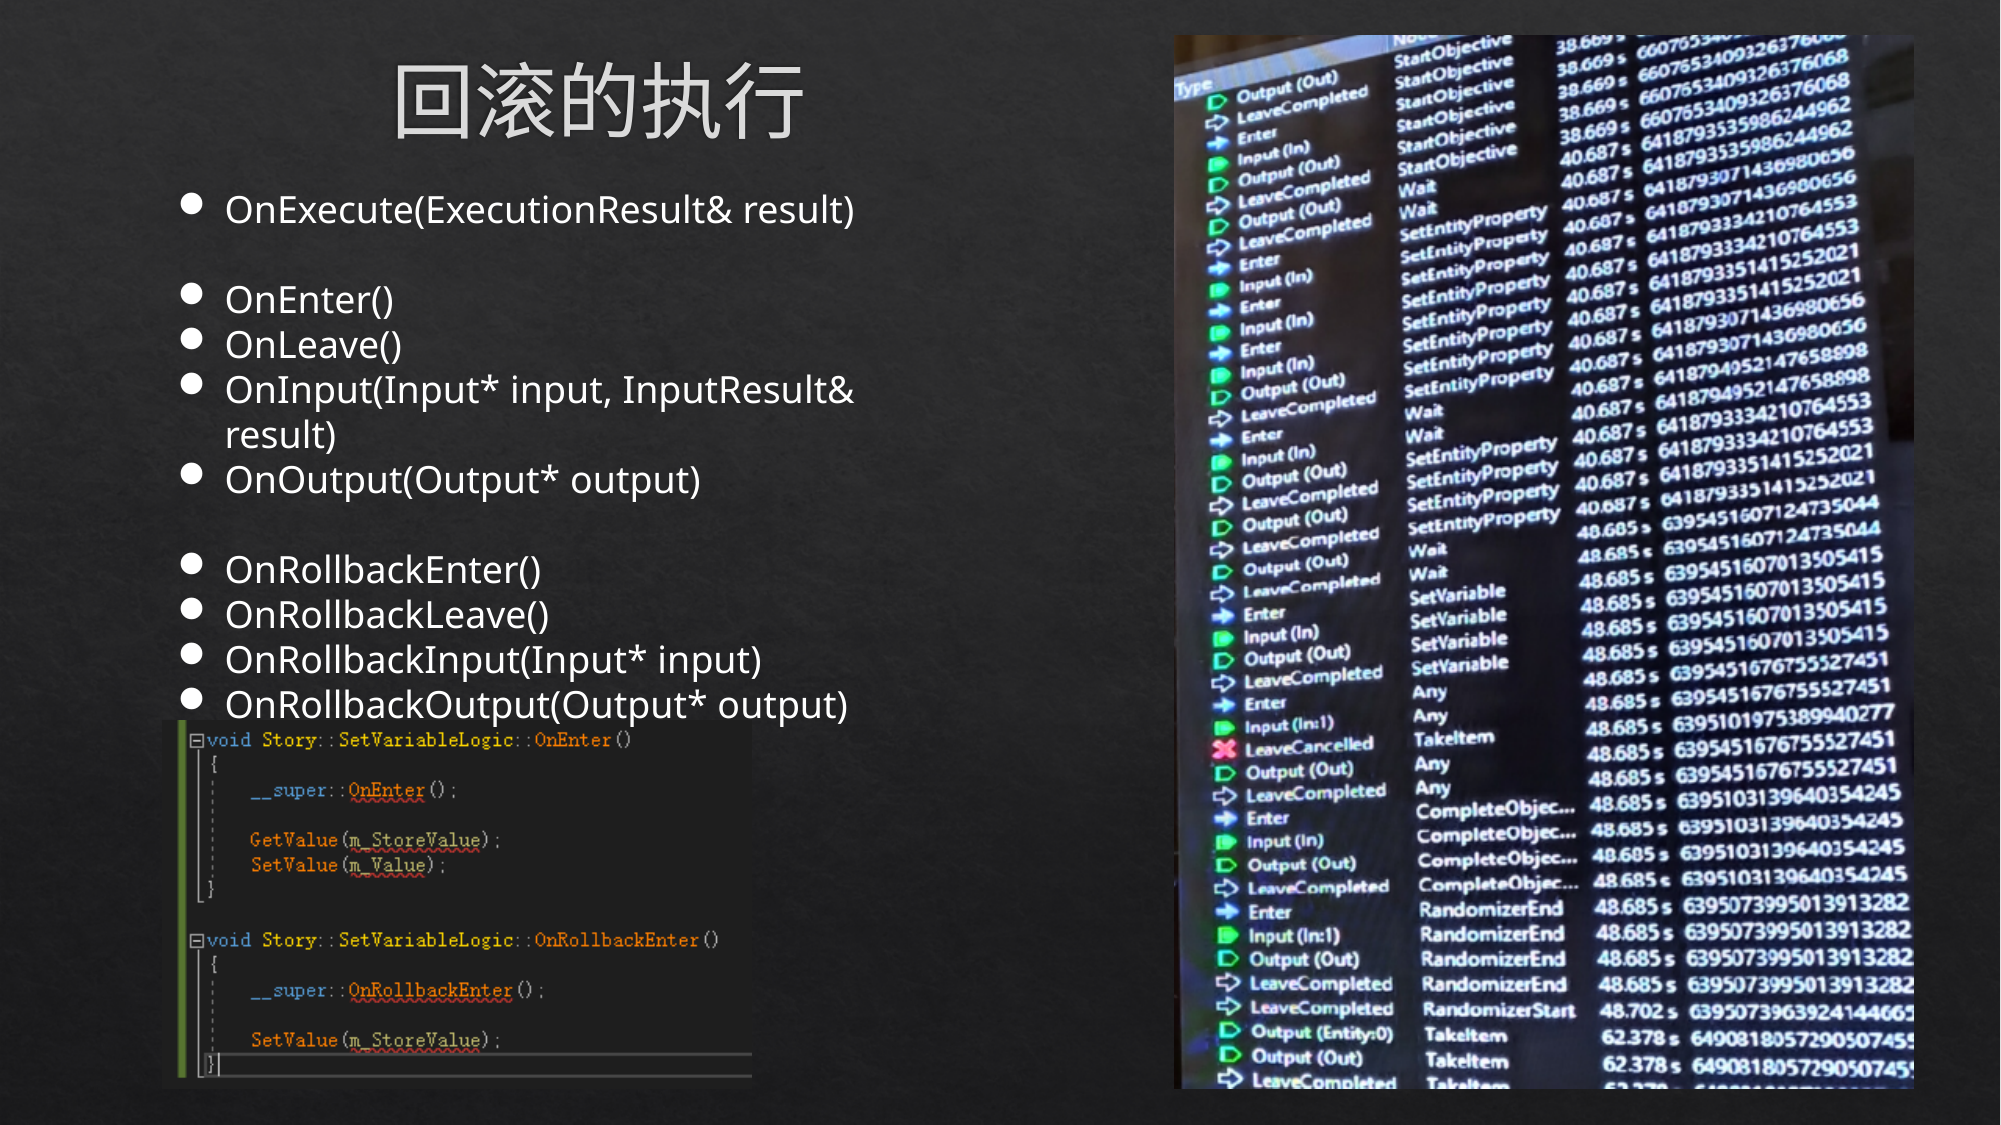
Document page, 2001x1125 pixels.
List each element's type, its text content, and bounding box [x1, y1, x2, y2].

picture [1174, 35, 1915, 1090]
picture [162, 720, 753, 1090]
text_box OnExecute(ExecutionResult& result) OnEnter() OnLeave() OnInput(Input* input, InputResult& result) OnOutput(Output* output) OnRollbackEnter() OnRollbackLeave() OnRollbackInput(Input* input) OnRollbackOutput(Output* output) [162, 178, 925, 734]
title 回滚的执行 [109, 19, 1090, 179]
